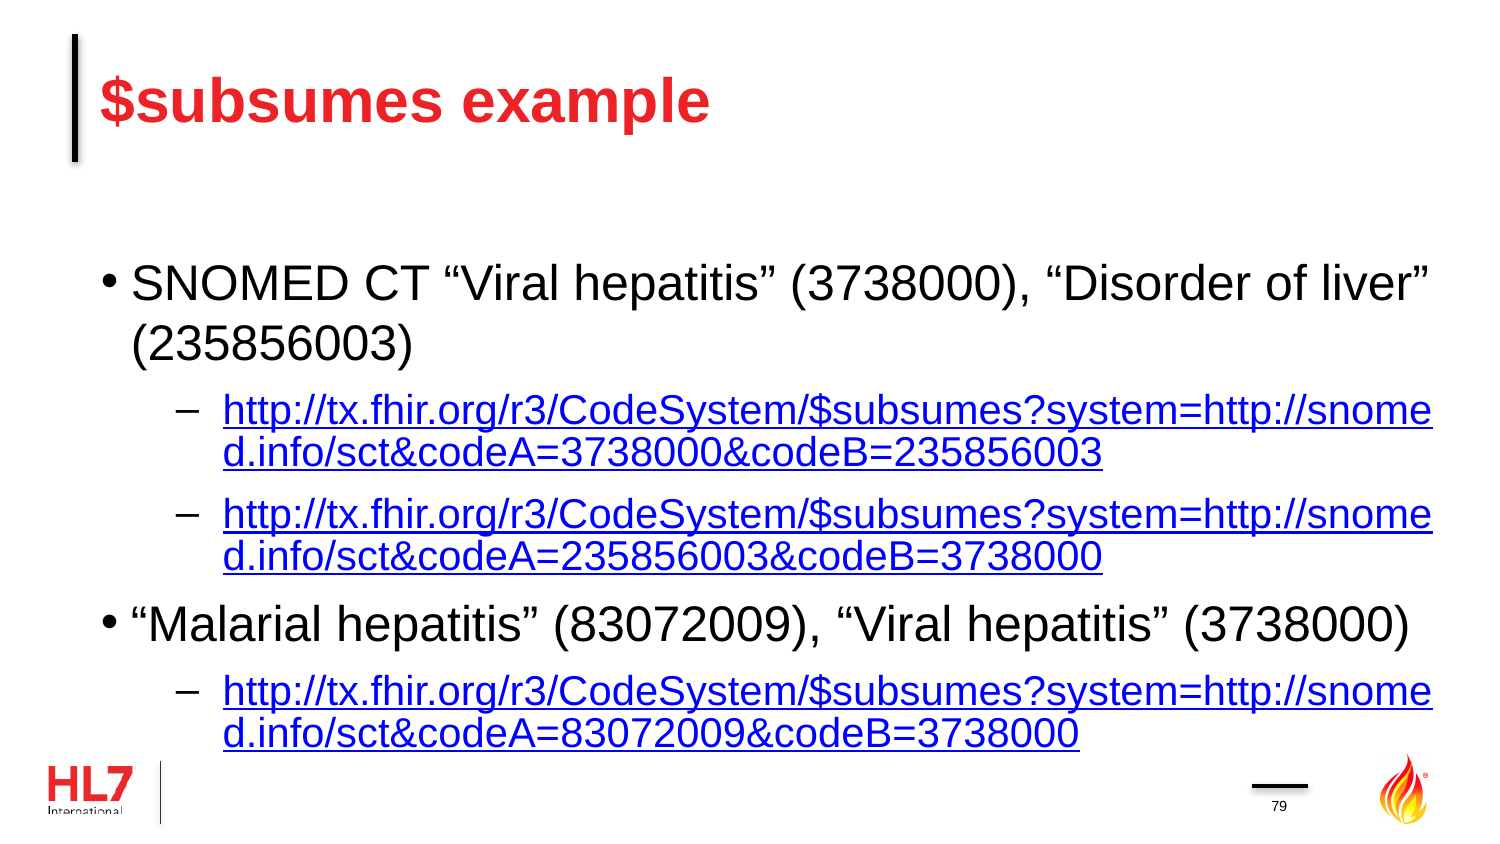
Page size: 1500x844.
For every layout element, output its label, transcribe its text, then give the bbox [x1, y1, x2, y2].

picture [1380, 753, 1428, 824]
list SNOMED CT “Viral hepatitis” (3738000), “Disorder of liver” (235856003) http://tx.fhir.org/r3/CodeSystem/$subsumes?system=http://snomed.info/sct&codeA=3738000&codeB=235856003 http://tx.fhir.org/r3/CodeSystem/$subsumes?system=http://snomed.info/sct&codeA=235856003&codeB=3738000 “Malarial hepatitis” (83072009), “Viral hepatitis” (3738000) http://tx.fhir.org/r3/CodeSystem/$subsumes?system=http://snomed.info/sct&codeA=83072009&codeB=3738000 [100, 250, 1451, 731]
title $subsumes example [100, 33, 1451, 163]
slide_number 79 [1257, 788, 1302, 815]
